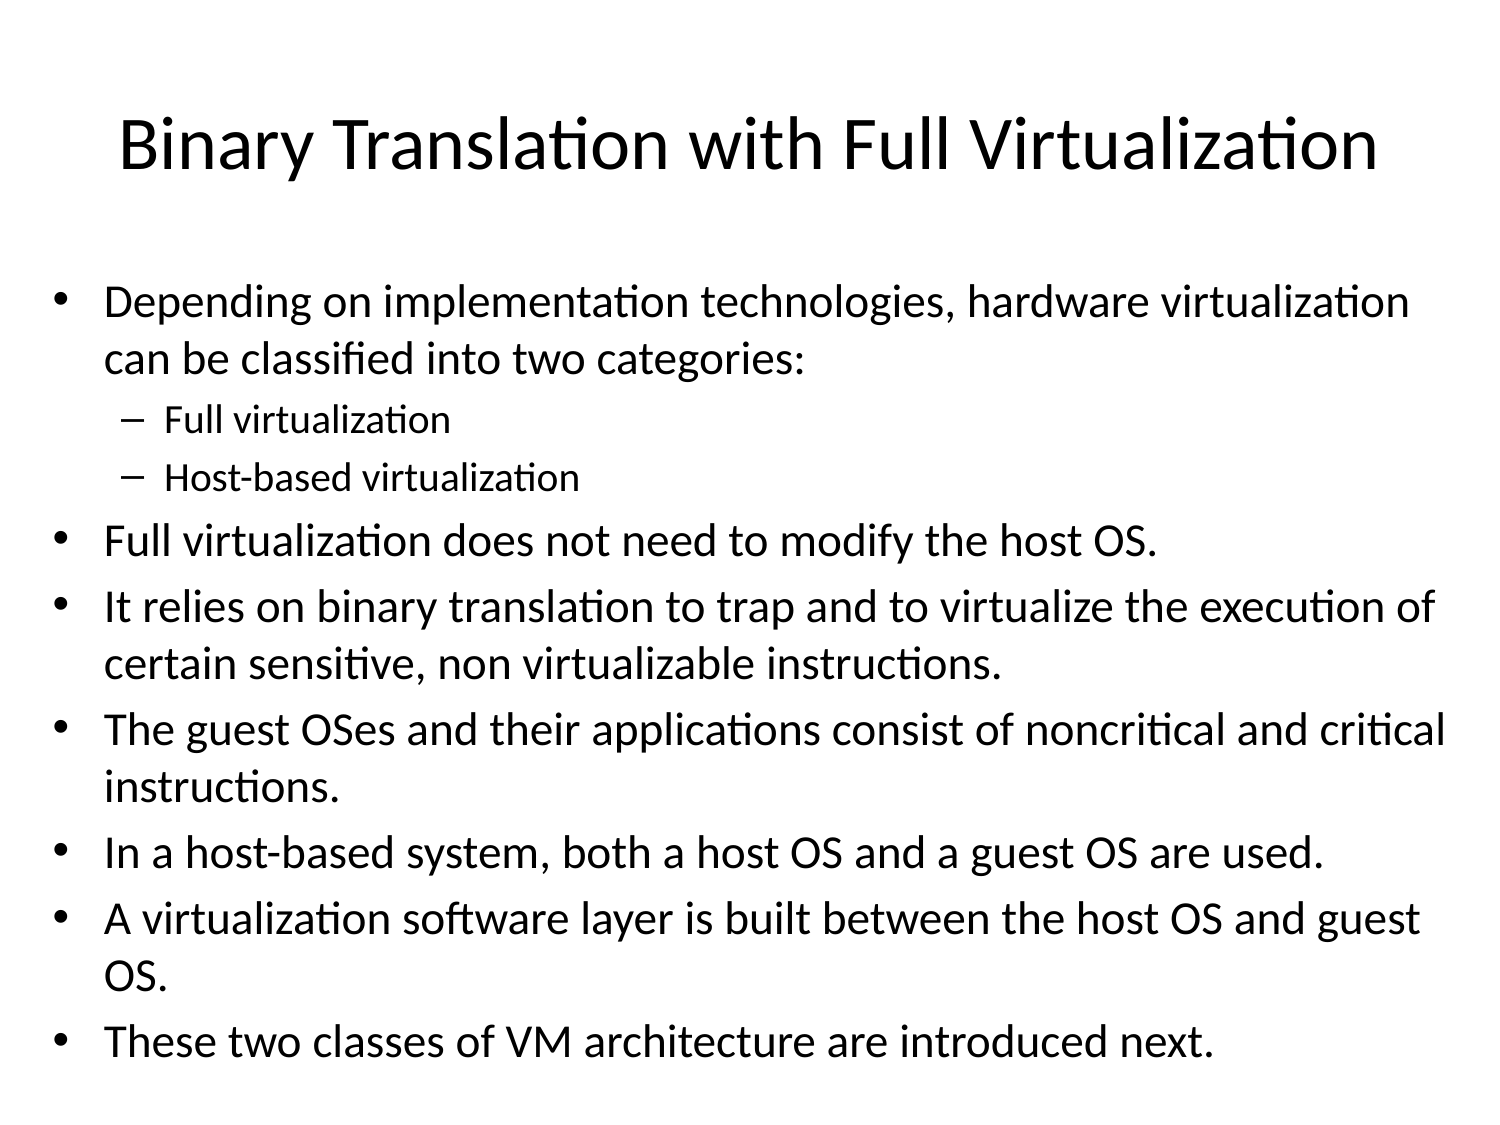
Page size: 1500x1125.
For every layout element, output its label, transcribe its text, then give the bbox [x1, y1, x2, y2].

title Binary Translation with Full Virtualization [75, 45, 1425, 233]
list Depending on implementation technologies, hardware virtualization can be classified into two categories: Full virtualization Host-based virtualization Full virtualization does not need to modify the host OS. It relies on binary translation to trap and to virtualize the execution of certain sensitive, non virtualizable instructions. The guest OSes and their applications consist of noncritical and critical instructions. In a host-based system, both a host OS and a guest OS are used. A virtualization software layer is built between the host OS and guest OS. These two classes of VM architecture are introduced next. [37, 262, 1475, 1075]
